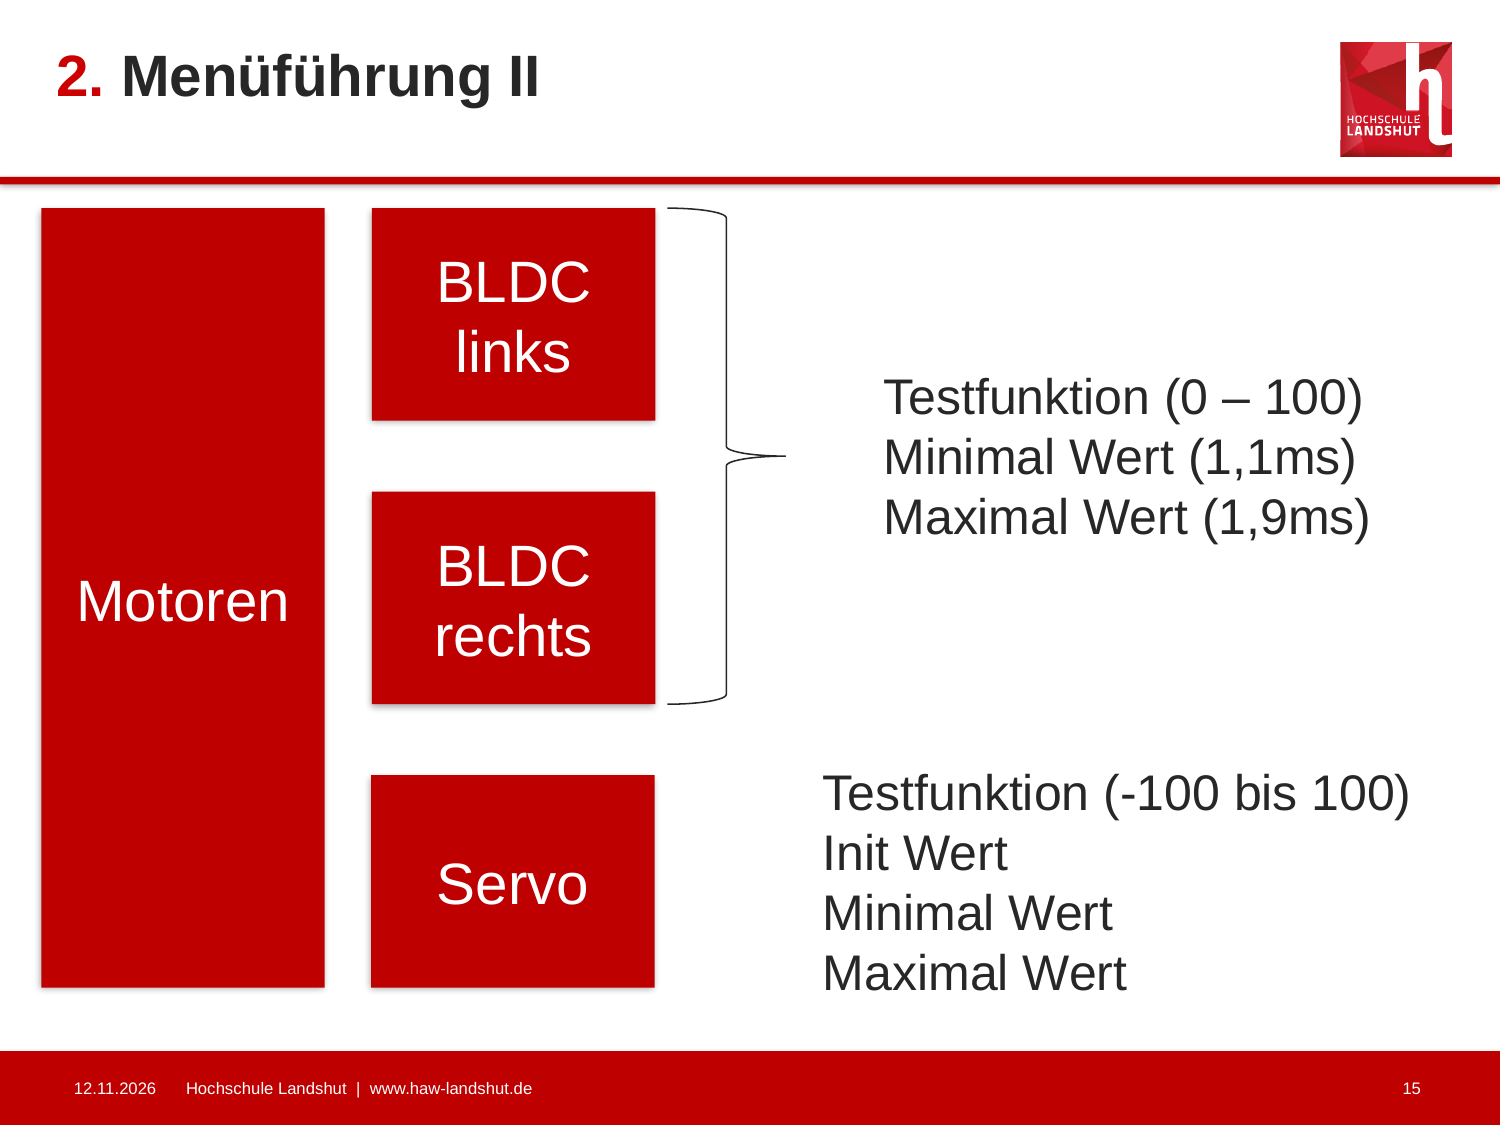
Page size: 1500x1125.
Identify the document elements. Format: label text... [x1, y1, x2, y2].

text_box Motoren [41, 207, 326, 988]
footer Hochschule Landshut | www.haw-landshut.de [172, 1070, 951, 1118]
text_box Servo [370, 774, 655, 988]
text_box BLDC rechts [371, 491, 656, 705]
text_box Testfunktion (-100 bis 100) Init Wert Minimal Wert Maximal Wert [808, 752, 1428, 1008]
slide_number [41, 1070, 172, 1118]
title 2. Menüführung II [41, 30, 1294, 161]
text_box [667, 207, 787, 705]
text_box BLDC links [371, 207, 656, 421]
text_box Testfunktion (0 – 100) Minimal Wert (1,1ms) Maximal Wert (1,9ms) [868, 357, 1388, 553]
